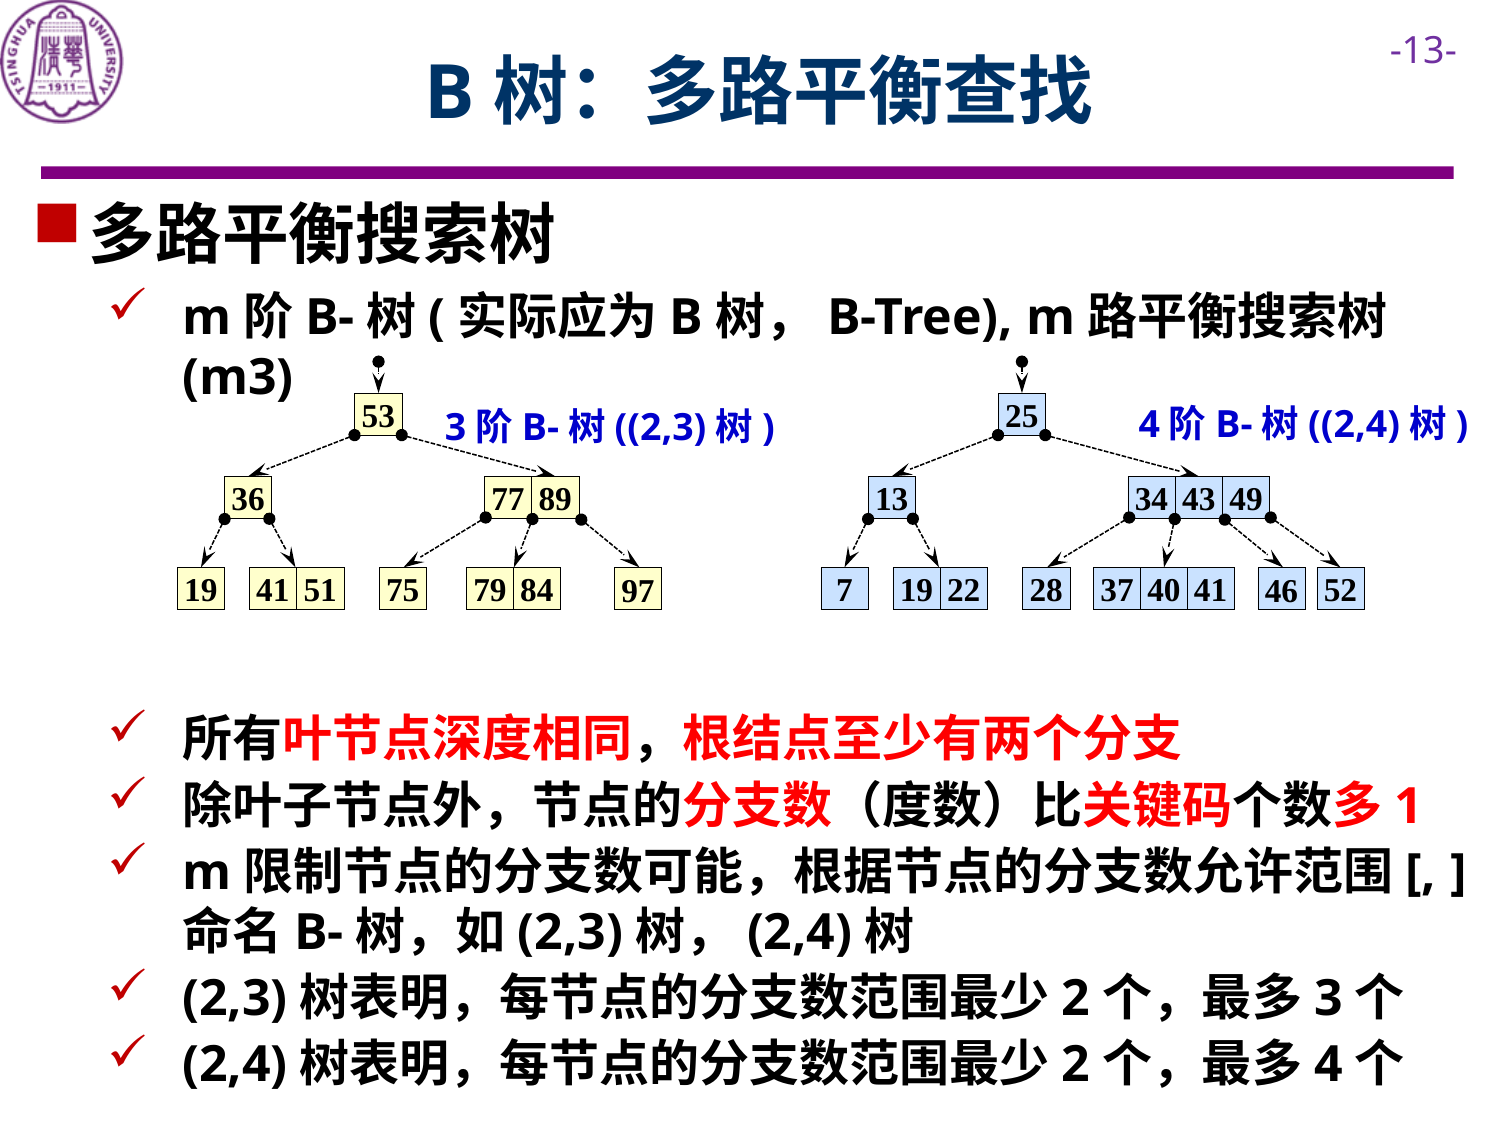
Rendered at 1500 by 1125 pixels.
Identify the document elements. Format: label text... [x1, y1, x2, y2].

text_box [513, 518, 533, 568]
text_box 28 [1022, 567, 1070, 610]
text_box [403, 517, 486, 568]
text_box 36 [224, 476, 272, 519]
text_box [200, 518, 225, 568]
text_box 41 [1187, 567, 1235, 610]
text_box 34 [1127, 485, 1175, 519]
text_box 41 [249, 567, 297, 610]
text_box 51 [297, 567, 344, 610]
text_box 3阶B-树((2,3)树) [430, 395, 790, 455]
title B树：多路平衡查找 [135, 13, 1383, 165]
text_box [1045, 434, 1200, 477]
text_box 43 [1175, 476, 1222, 519]
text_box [581, 519, 640, 568]
text_box 7 [820, 567, 868, 610]
text_box 13 [868, 476, 916, 519]
text_box 19 [892, 567, 941, 610]
text_box 77 [484, 485, 531, 519]
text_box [1270, 517, 1341, 568]
text_box 37 [1093, 567, 1141, 610]
text_box 25 [998, 393, 1046, 436]
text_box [1224, 519, 1266, 568]
text_box 84 [514, 567, 561, 610]
text_box 22 [941, 567, 988, 610]
text_box 53 [354, 393, 402, 436]
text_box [1046, 517, 1130, 568]
text_box 79 [466, 567, 514, 610]
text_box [891, 434, 999, 477]
text_box 46 [1257, 576, 1306, 610]
text_box 75 [379, 567, 427, 610]
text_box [1163, 518, 1175, 568]
text_box 89 [531, 476, 579, 519]
text_box 52 [1316, 567, 1365, 610]
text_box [844, 518, 869, 568]
text_box 19 [177, 567, 225, 610]
text_box 97 [614, 567, 662, 610]
text_box 4阶B-树((2,4)树) [1123, 393, 1484, 453]
text_box 40 [1141, 567, 1187, 610]
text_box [401, 434, 556, 477]
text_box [247, 434, 355, 477]
text_box 49 [1222, 476, 1270, 518]
picture [0, 0, 124, 124]
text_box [912, 518, 940, 568]
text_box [269, 518, 296, 568]
